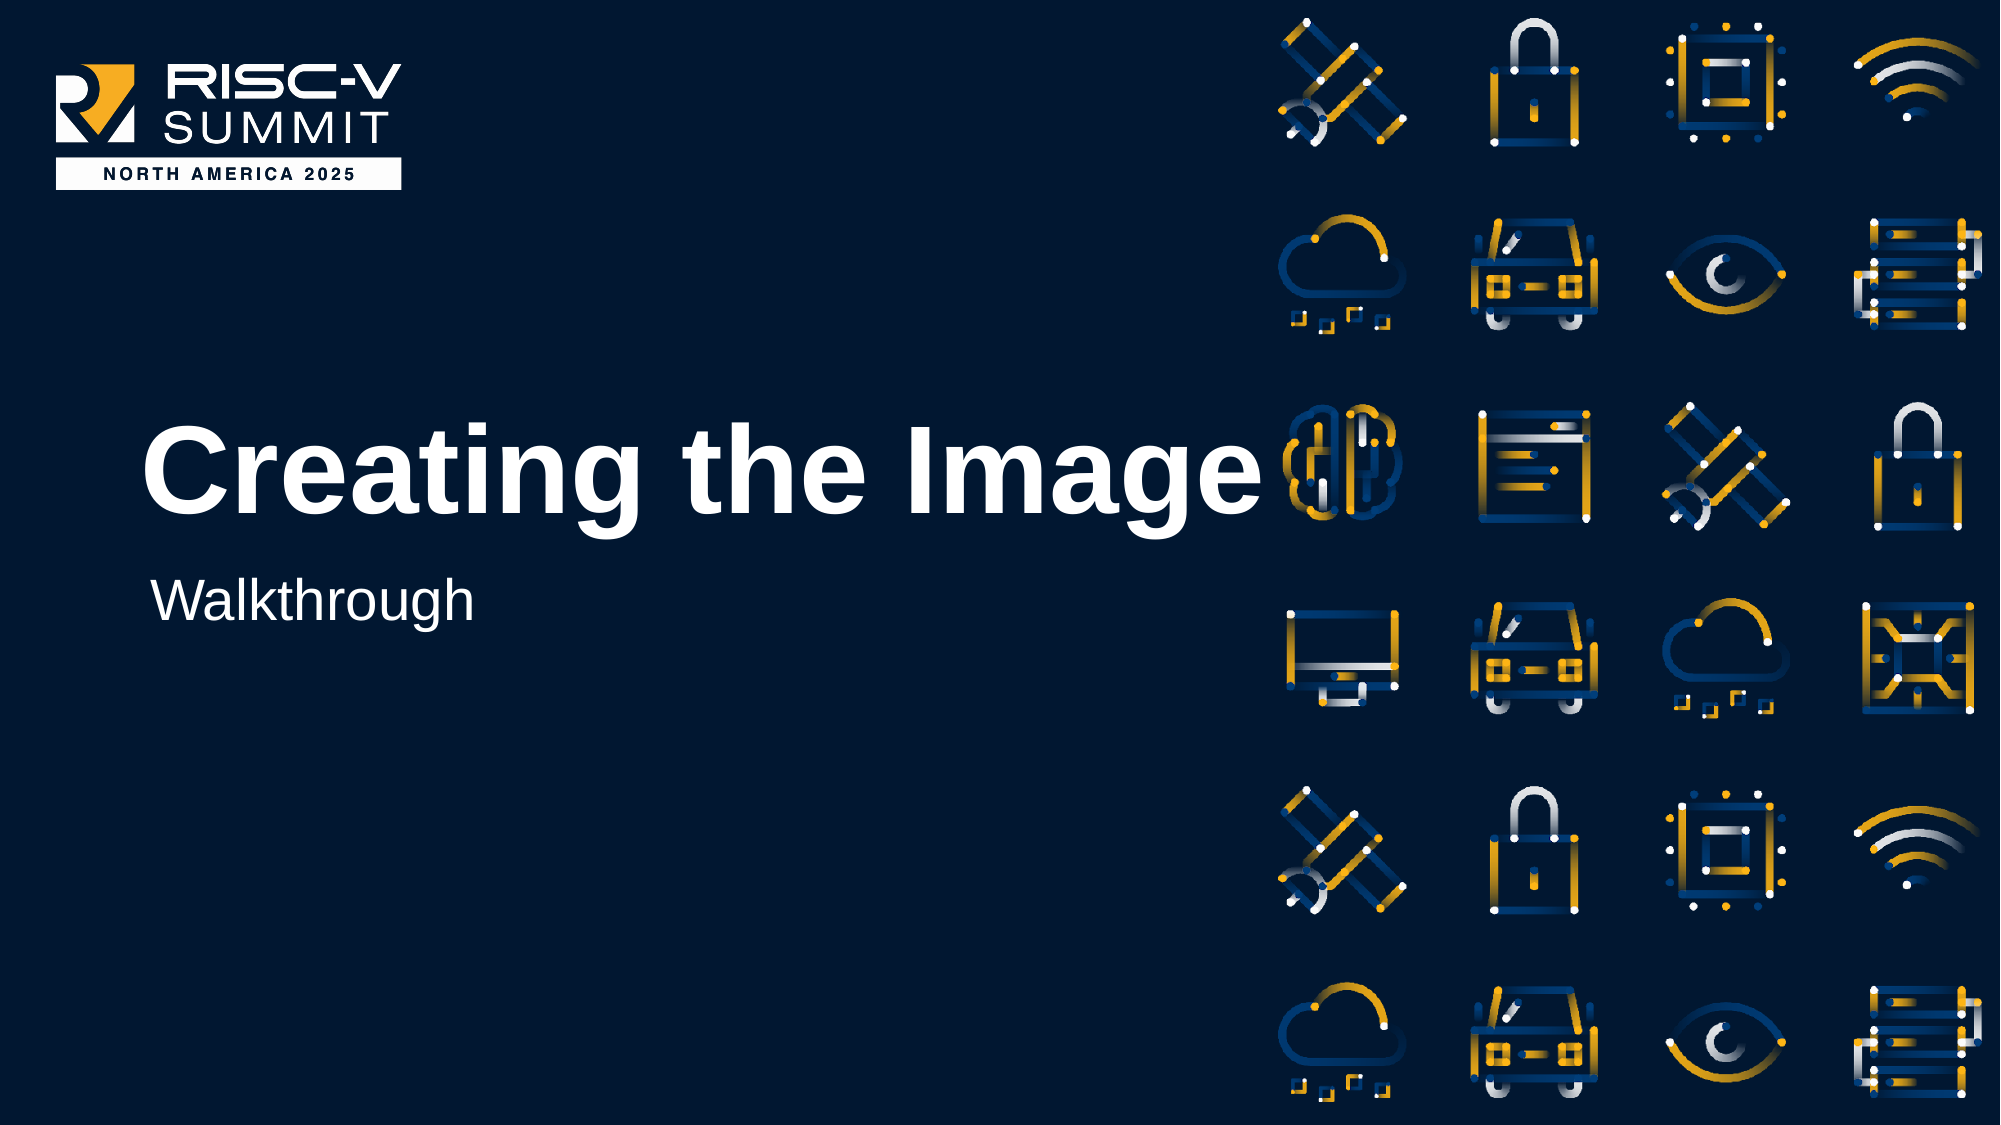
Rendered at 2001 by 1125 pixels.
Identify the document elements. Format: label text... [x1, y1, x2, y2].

title Creating the Image [93, 358, 1324, 711]
list Walkthrough [135, 562, 1362, 639]
picture [55, 64, 402, 190]
picture [1278, 18, 2001, 1102]
